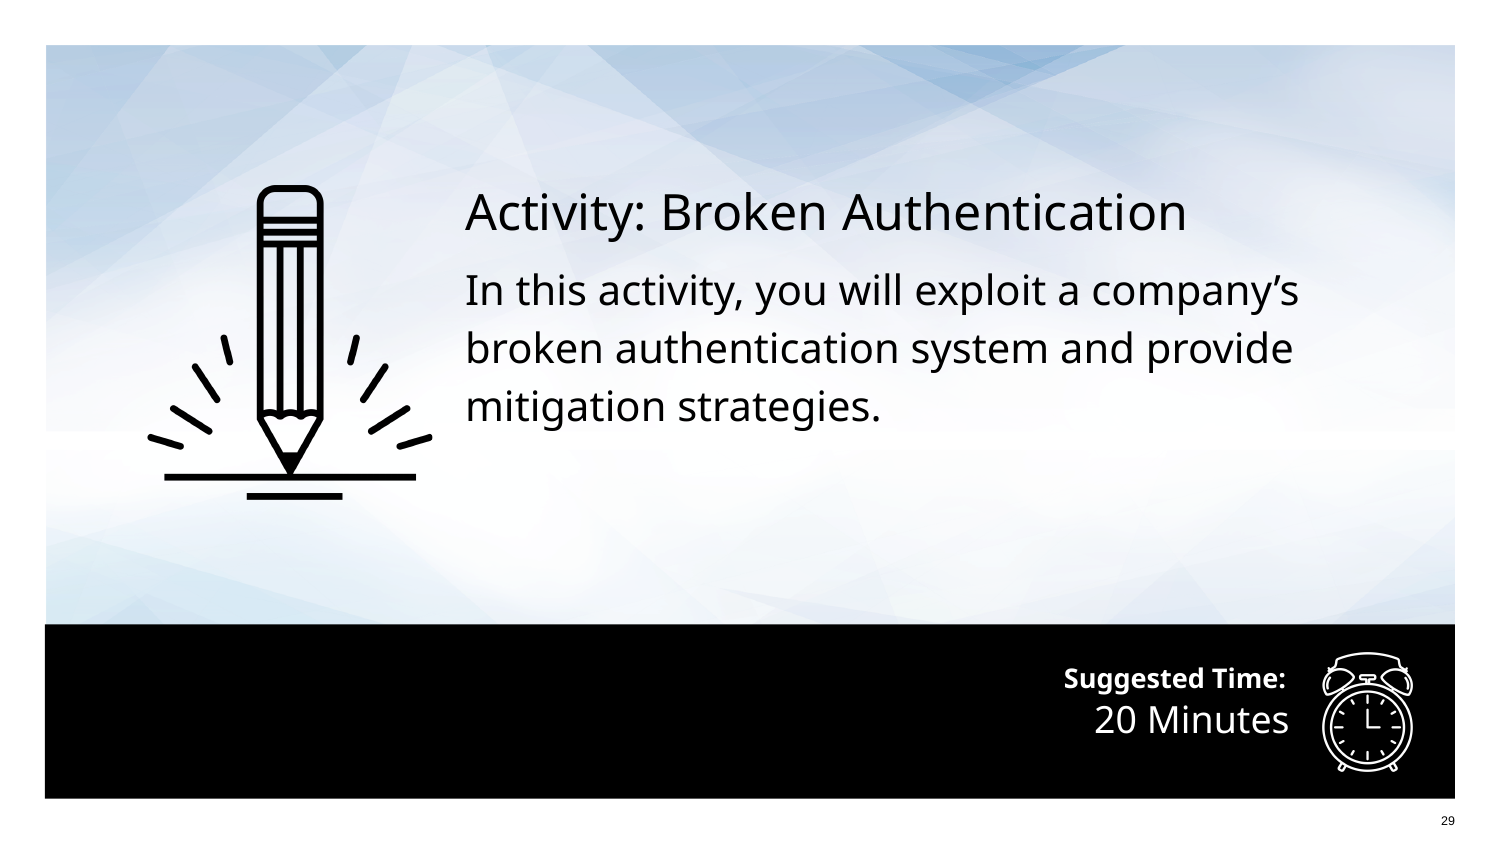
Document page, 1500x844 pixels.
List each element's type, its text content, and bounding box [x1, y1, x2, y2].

text_box 29 [1411, 813, 1455, 831]
picture [1322, 652, 1413, 694]
title Activity: Broken Authentication In this activity, you will exploit a company’s broken authentication system and provide mitigation strategies. [44, 171, 1455, 625]
picture [45, 46, 1455, 171]
title 20 Minutes [0, 694, 1455, 799]
